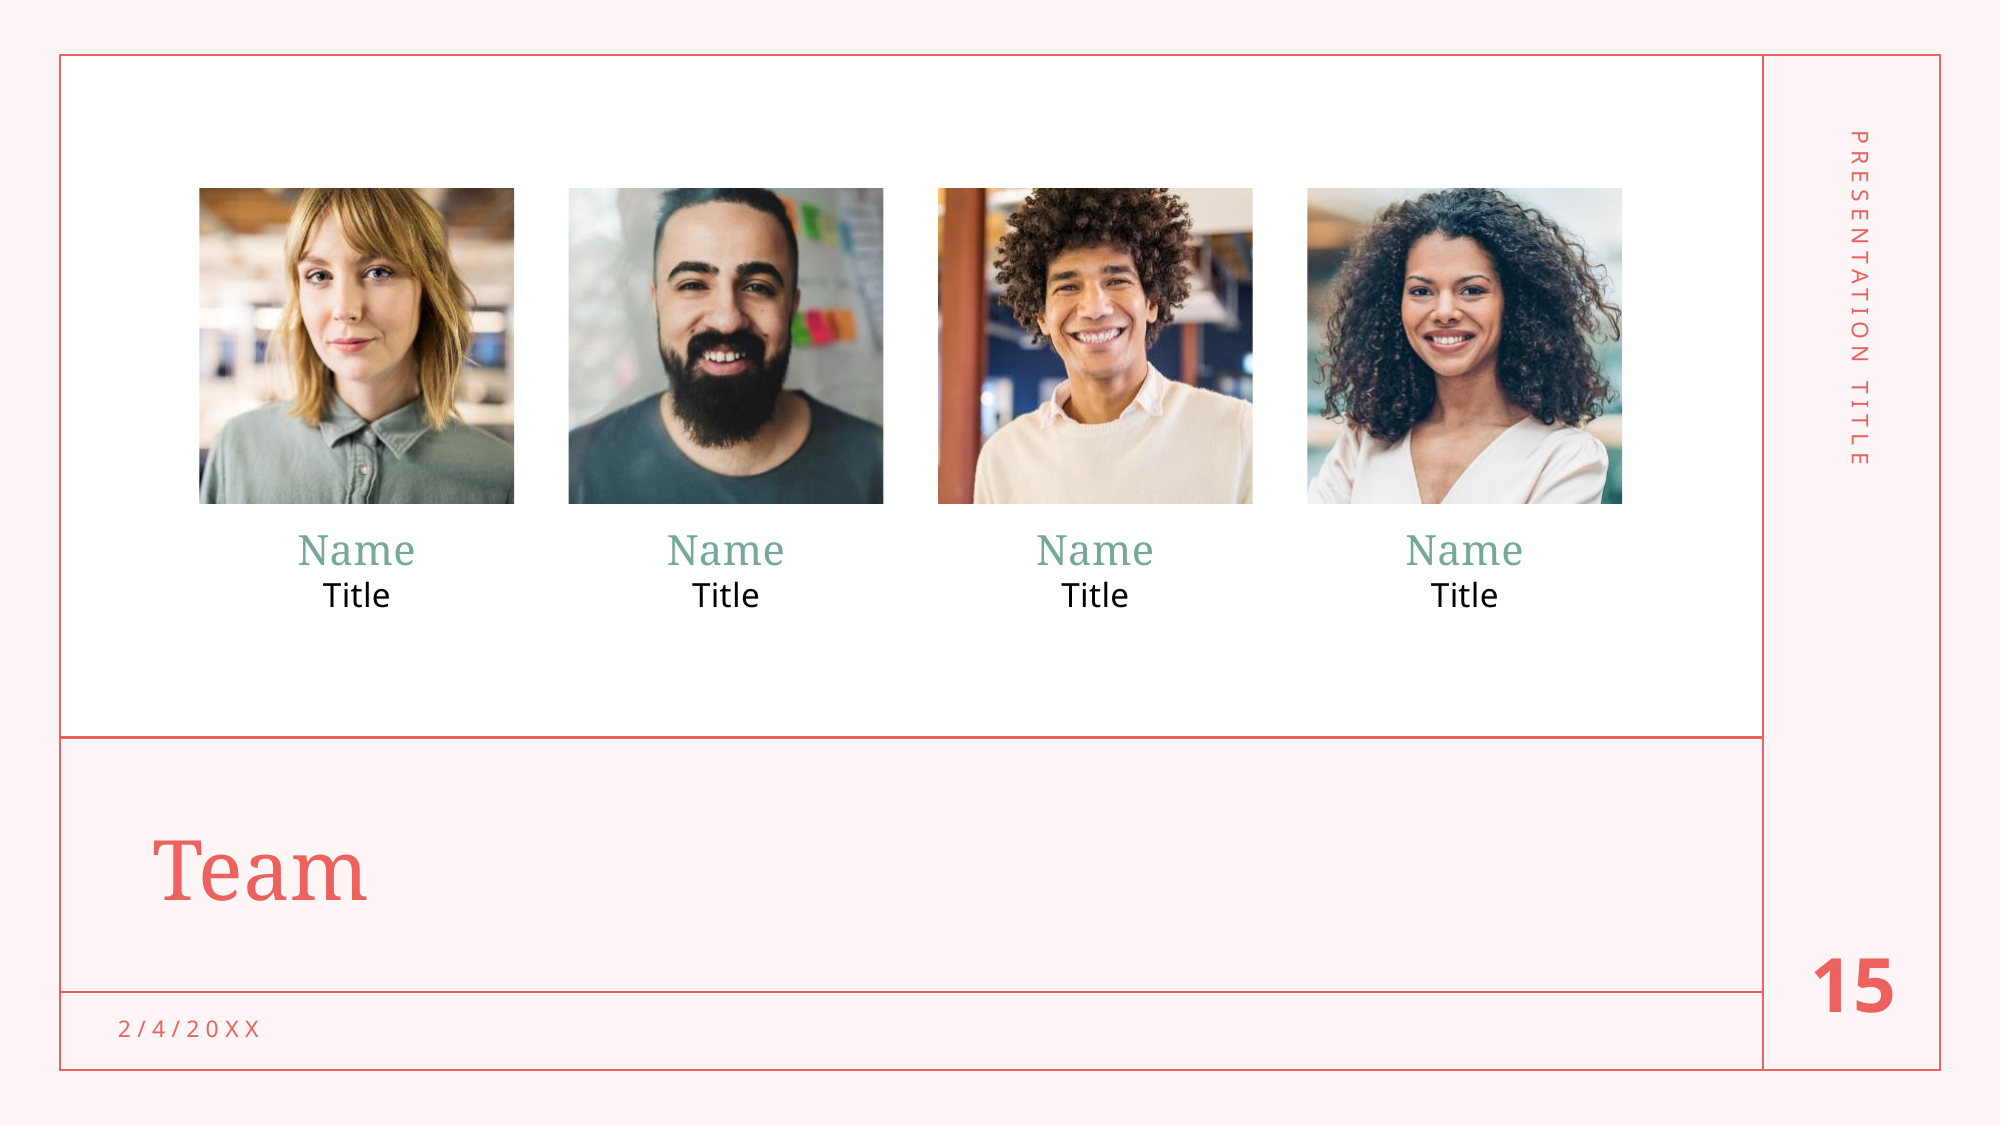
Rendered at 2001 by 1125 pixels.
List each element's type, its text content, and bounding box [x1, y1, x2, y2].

slide_number 15 [1775, 930, 1932, 1055]
footer PRESENTATION TITLE [1822, 115, 1883, 791]
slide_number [103, 1007, 621, 1055]
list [117, 120, 1705, 689]
title Team [137, 787, 1685, 960]
